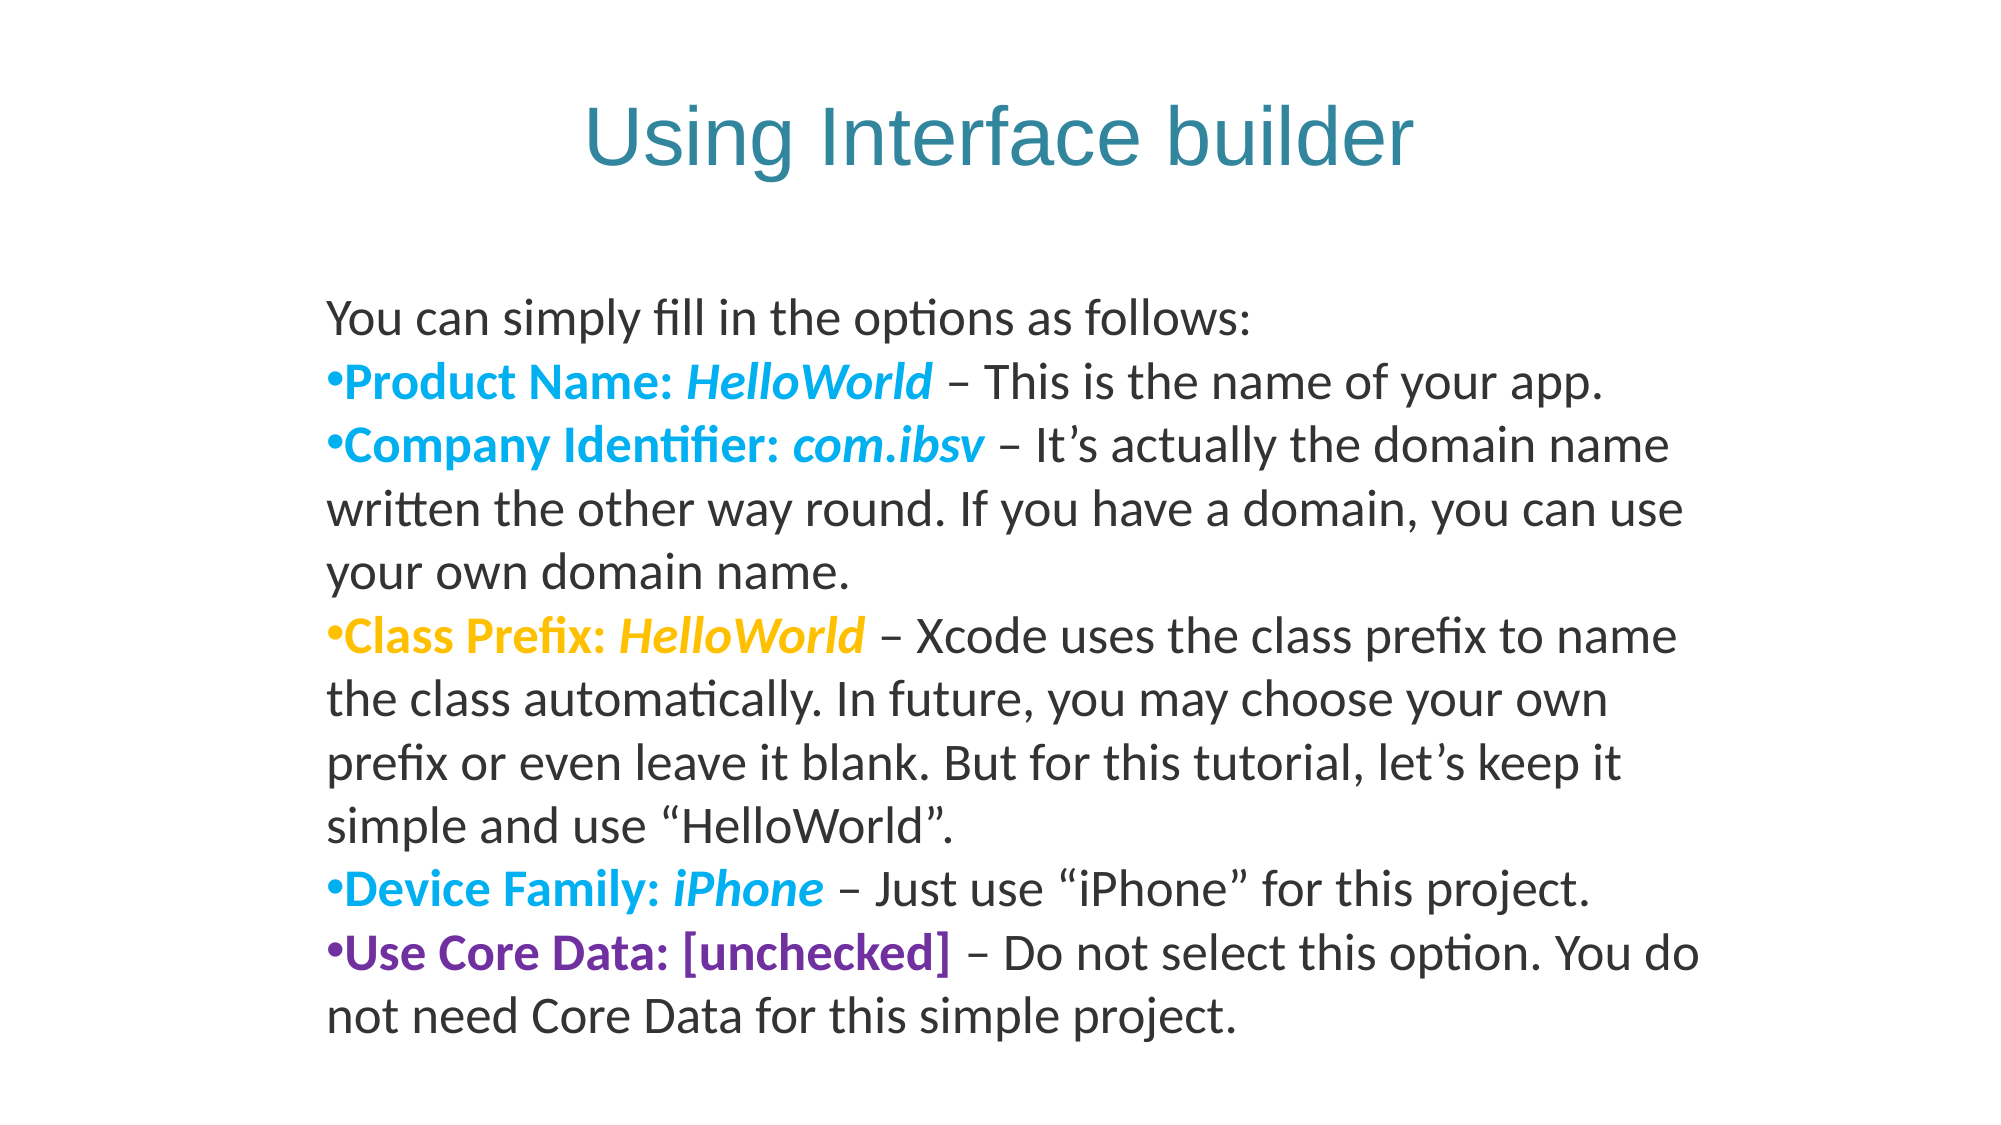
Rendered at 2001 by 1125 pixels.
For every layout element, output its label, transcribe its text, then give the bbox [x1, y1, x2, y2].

text_box You can simply fill in the options as follows: Product Name: HelloWorld – This is the name of your app. Company Identifier: com.ibsv – It’s actually the domain name written the other way round. If you have a domain, you can use your own domain name. Class Prefix: HelloWorld – Xcode uses the class prefix to name the class automatically. In future, you may choose your own prefix or even leave it blank. But for this tutorial, let’s keep it simple and use “HelloWorld”. Device Family: iPhone – Just use “iPhone” for this project. Use Core Data: [unchecked] – Do not select this option. You do not need Core Data for this simple project. [311, 275, 1717, 1052]
title Using Interface builder [99, 44, 1900, 233]
